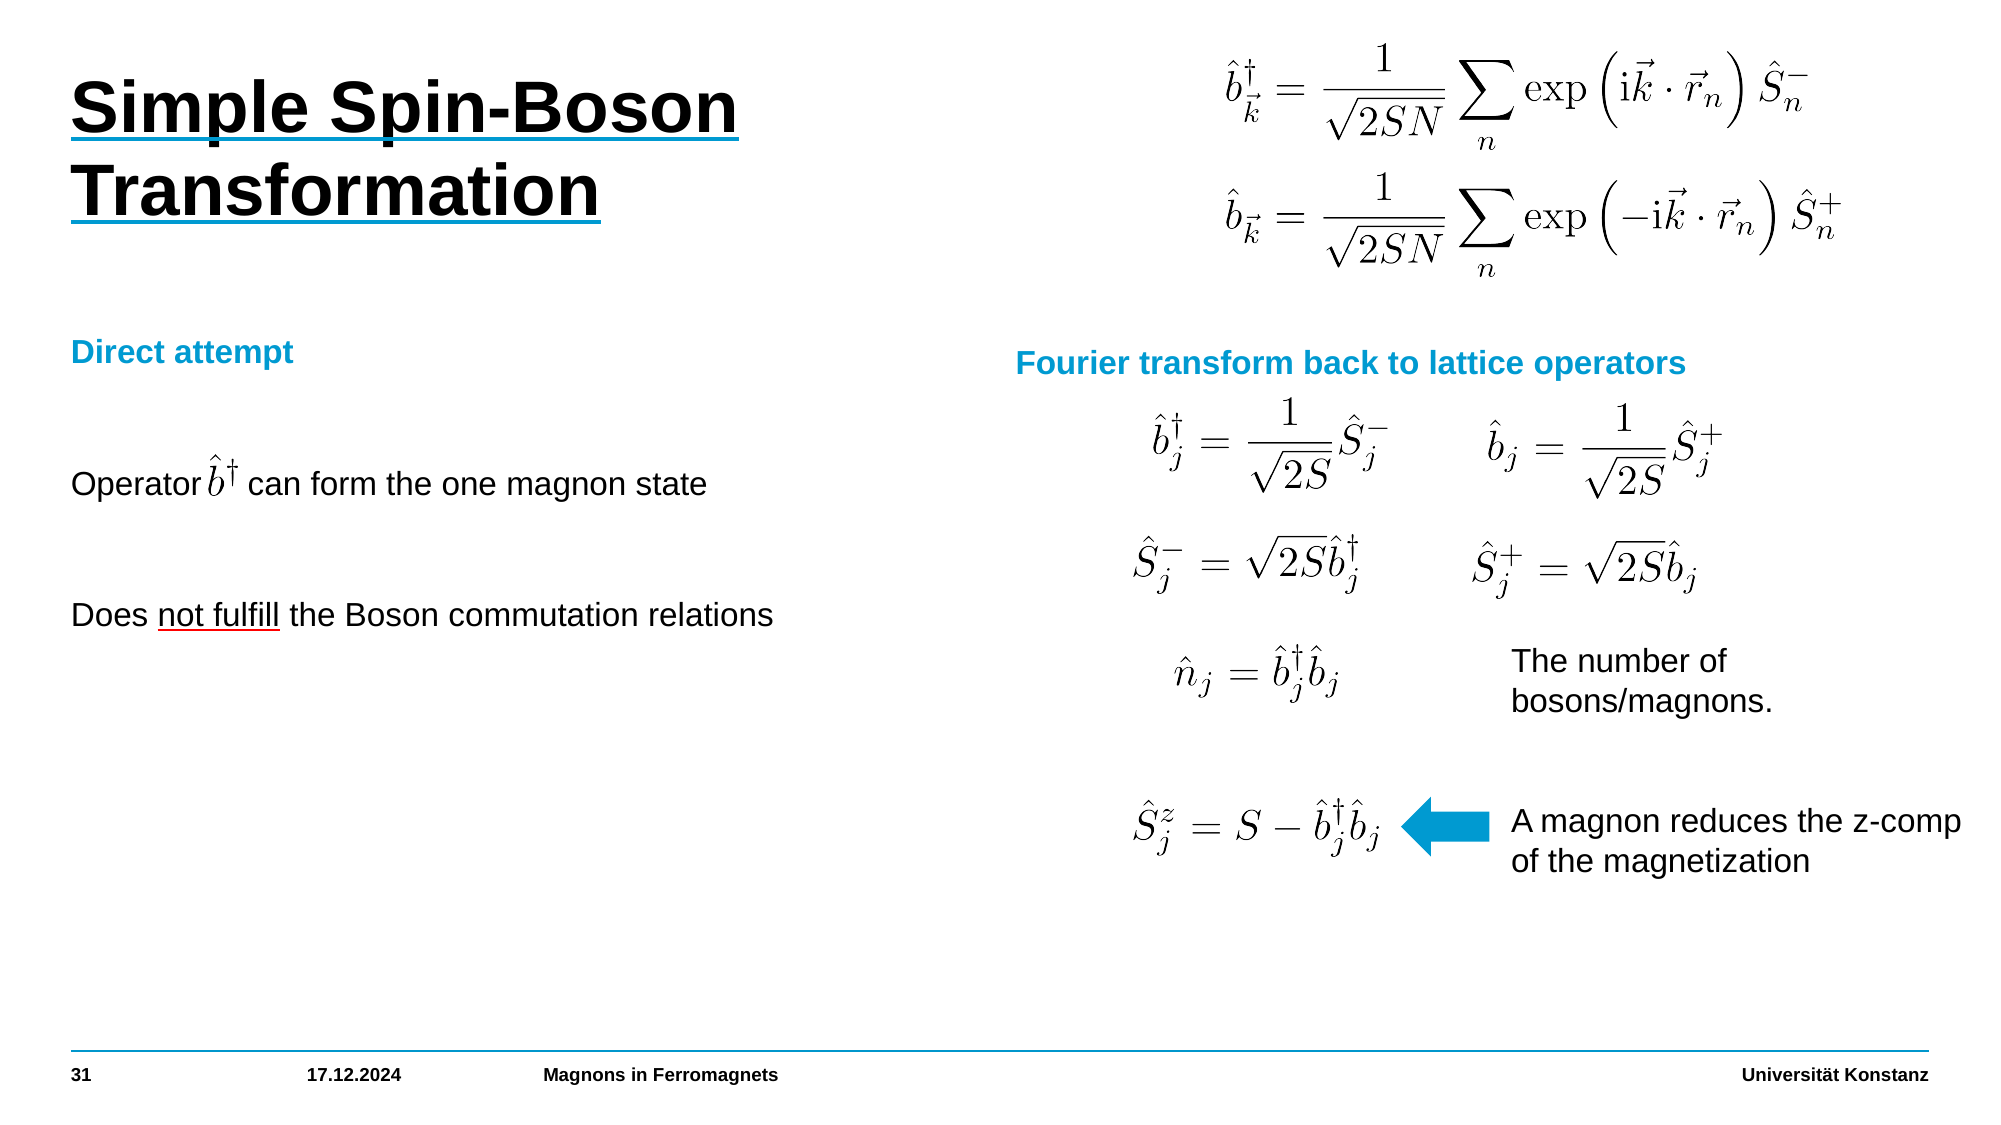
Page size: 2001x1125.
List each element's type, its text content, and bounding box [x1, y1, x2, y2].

picture [1225, 43, 1808, 150]
picture [1471, 540, 1696, 600]
text_box [1398, 794, 1492, 859]
picture [1174, 644, 1338, 704]
picture [1133, 798, 1379, 857]
picture [1225, 171, 1841, 277]
list Direct attempt Operator can form the one magnon state Does not fulfill the Boson commutation relations [70, 326, 985, 1000]
picture [1153, 397, 1388, 494]
text_box The number of bosons/magnons. A magnon reduces the z-comp of the magnetization [1496, 632, 1981, 887]
list Fourier transform back to lattice operators [1015, 337, 1930, 1011]
title Simple Spin-Boson Transformation [70, 66, 1130, 268]
slide_number 31 [70, 1058, 276, 1094]
footer Magnons in Ferromagnets [543, 1058, 1489, 1094]
picture [1487, 402, 1723, 499]
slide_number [306, 1058, 512, 1094]
picture [1133, 534, 1358, 594]
picture [208, 454, 239, 496]
